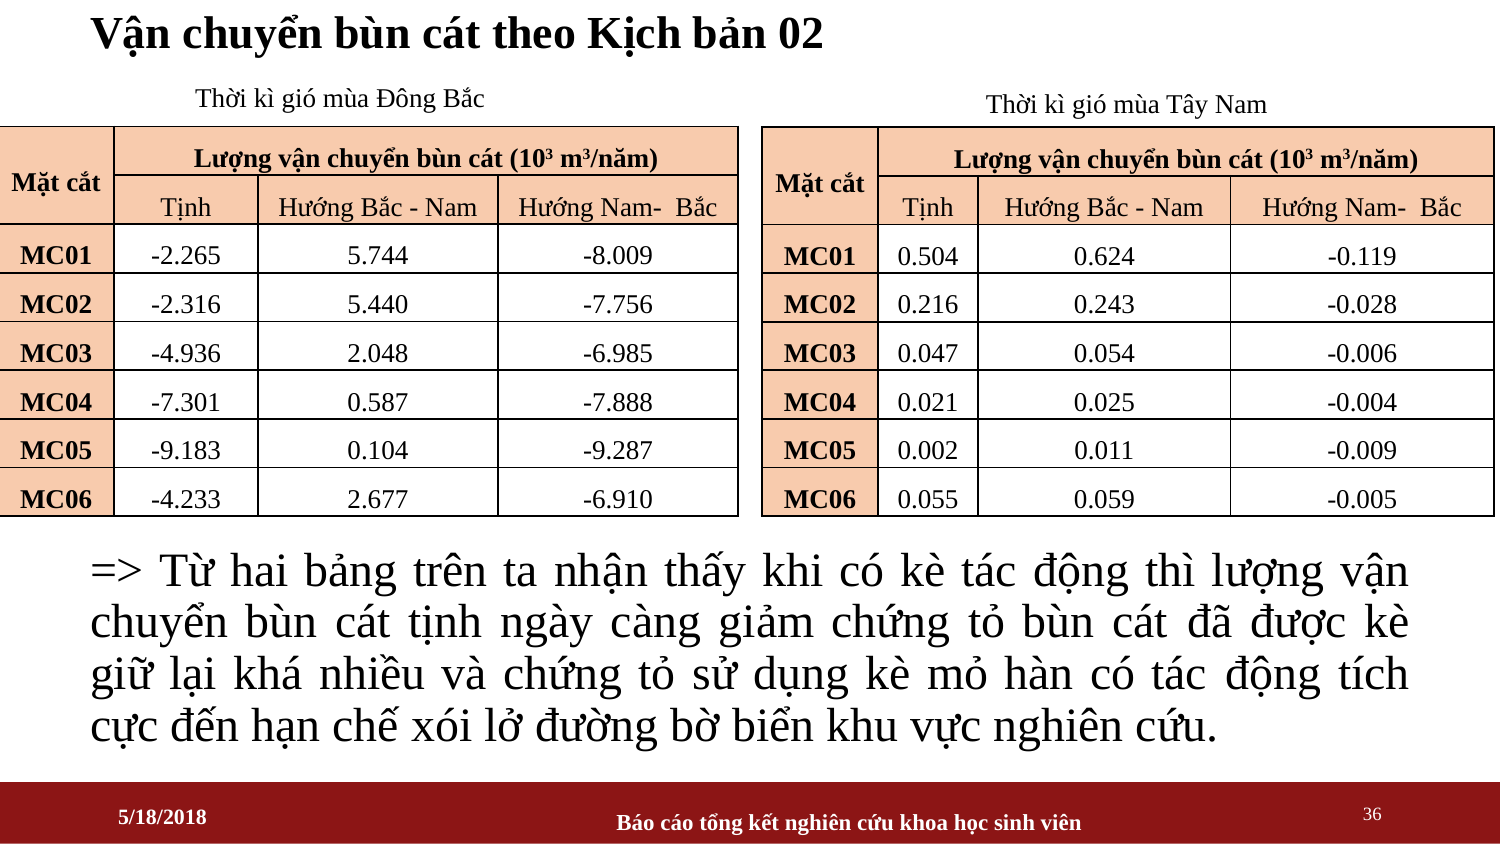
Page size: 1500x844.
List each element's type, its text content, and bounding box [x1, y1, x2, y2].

table_cell 0.055 [879, 468, 977, 515]
table_cell MC06 [0, 468, 113, 515]
text_box Thời kì gió mùa Tây Nam [964, 79, 1283, 127]
table_cell -0.006 [1231, 323, 1493, 369]
table_cell -6.910 [499, 468, 737, 515]
table_cell -0.005 [1231, 468, 1493, 515]
table_cell 0.059 [979, 468, 1230, 515]
footer Báo cáo tổng kết nghiên cứu khoa học sinh viên [525, 798, 1173, 844]
table_cell 0.504 [879, 225, 977, 272]
table_cell -6.985 [499, 322, 737, 369]
table_cell 0.624 [979, 225, 1230, 272]
table_cell 0.054 [979, 323, 1230, 369]
table_cell Tịnh [879, 177, 977, 224]
table_cell MC05 [763, 420, 877, 467]
table_cell 5.440 [259, 274, 497, 321]
table_cell -0.009 [1231, 420, 1493, 467]
table_cell -0.004 [1231, 371, 1493, 418]
table_cell 0.047 [879, 323, 977, 369]
table_cell 2.677 [259, 468, 497, 515]
table_cell Hướng Nam- Bắc [499, 176, 737, 223]
table_cell 0.243 [979, 274, 1230, 321]
table_header Mặt cắt [0, 127, 113, 223]
table_cell -0.119 [1231, 225, 1493, 272]
table_cell MC01 [0, 225, 113, 272]
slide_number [103, 792, 290, 838]
table_cell 5.744 [259, 225, 497, 272]
table_cell 2.048 [259, 322, 497, 369]
table_cell -0.028 [1231, 274, 1493, 321]
table_cell 0.002 [879, 420, 977, 467]
table_cell MC05 [0, 420, 113, 467]
table_cell -7.301 [115, 371, 257, 418]
table_cell -2.265 [115, 225, 257, 272]
table_header Lượng vận chuyển bùn cát (103 m3/năm) [879, 128, 1493, 175]
table_cell -4.233 [115, 468, 257, 515]
table_cell -7.888 [499, 371, 737, 418]
table_cell 0.587 [259, 371, 497, 418]
table_cell MC02 [0, 274, 113, 321]
table_cell Hướng Nam- Bắc [1231, 177, 1493, 224]
table_cell -7.756 [499, 274, 737, 321]
table_cell MC02 [763, 274, 877, 321]
table_header Lượng vận chuyển bùn cát (103 m3/năm) [115, 127, 737, 174]
table_cell 0.025 [979, 371, 1230, 418]
table_cell -8.009 [499, 225, 737, 272]
table_cell Hướng Bắc - Nam [259, 176, 497, 223]
table_cell 0.216 [879, 274, 977, 321]
slide_number 36 [1191, 790, 1397, 836]
table_cell -9.287 [499, 420, 737, 467]
text_box Thời kì gió mùa Đông Bắc [99, 78, 574, 116]
table_cell Hướng Bắc - Nam [979, 177, 1230, 224]
table_cell 0.011 [979, 420, 1230, 467]
table_cell MC03 [763, 323, 877, 369]
title Vận chuyển bùn cát theo Kịch bản 02 [75, 0, 1425, 68]
table_cell MC03 [0, 322, 113, 369]
table_cell 0.104 [259, 420, 497, 467]
table_cell -4.936 [115, 322, 257, 369]
table_cell Tịnh [115, 176, 257, 223]
table_cell -2.316 [115, 274, 257, 321]
table_cell 0.021 [879, 371, 977, 418]
table_cell MC04 [763, 371, 877, 418]
table_cell -9.183 [115, 420, 257, 467]
table_cell MC04 [0, 371, 113, 418]
table_cell MC01 [763, 225, 877, 272]
table_cell MC06 [763, 468, 877, 515]
list => Từ hai bảng trên ta nhận thấy khi có kè tác động thì lượng vận chuyển bùn cát tịnh ngày càng giảm chứng tỏ bùn cát đã được kè giữ lại khá nhiều và chứng tỏ sử dụng kè mỏ hàn có tác động tích cực đến hạn chế xói lở đường bờ biển khu vực nghiên cứu. [75, 537, 1425, 799]
table_header Mặt cắt [763, 128, 877, 224]
